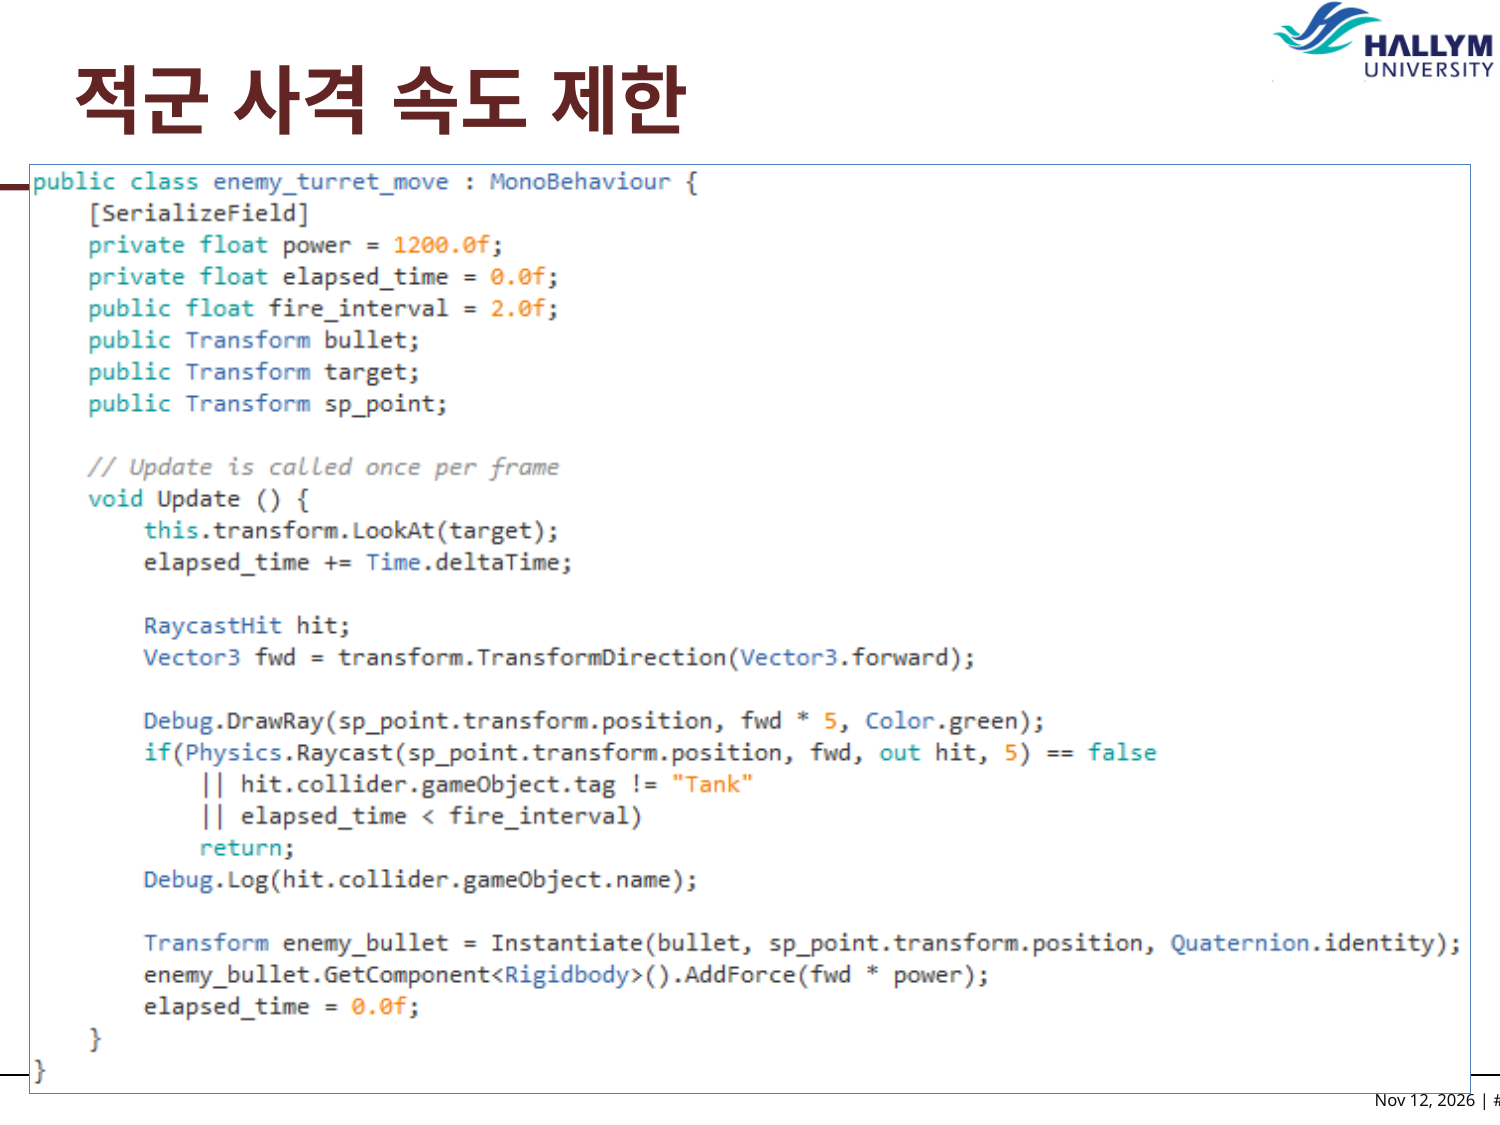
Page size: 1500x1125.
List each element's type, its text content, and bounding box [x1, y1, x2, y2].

picture [29, 164, 1471, 1095]
title 적군 사격 속도 제한 [44, 33, 1395, 163]
picture [1269, 0, 1500, 82]
